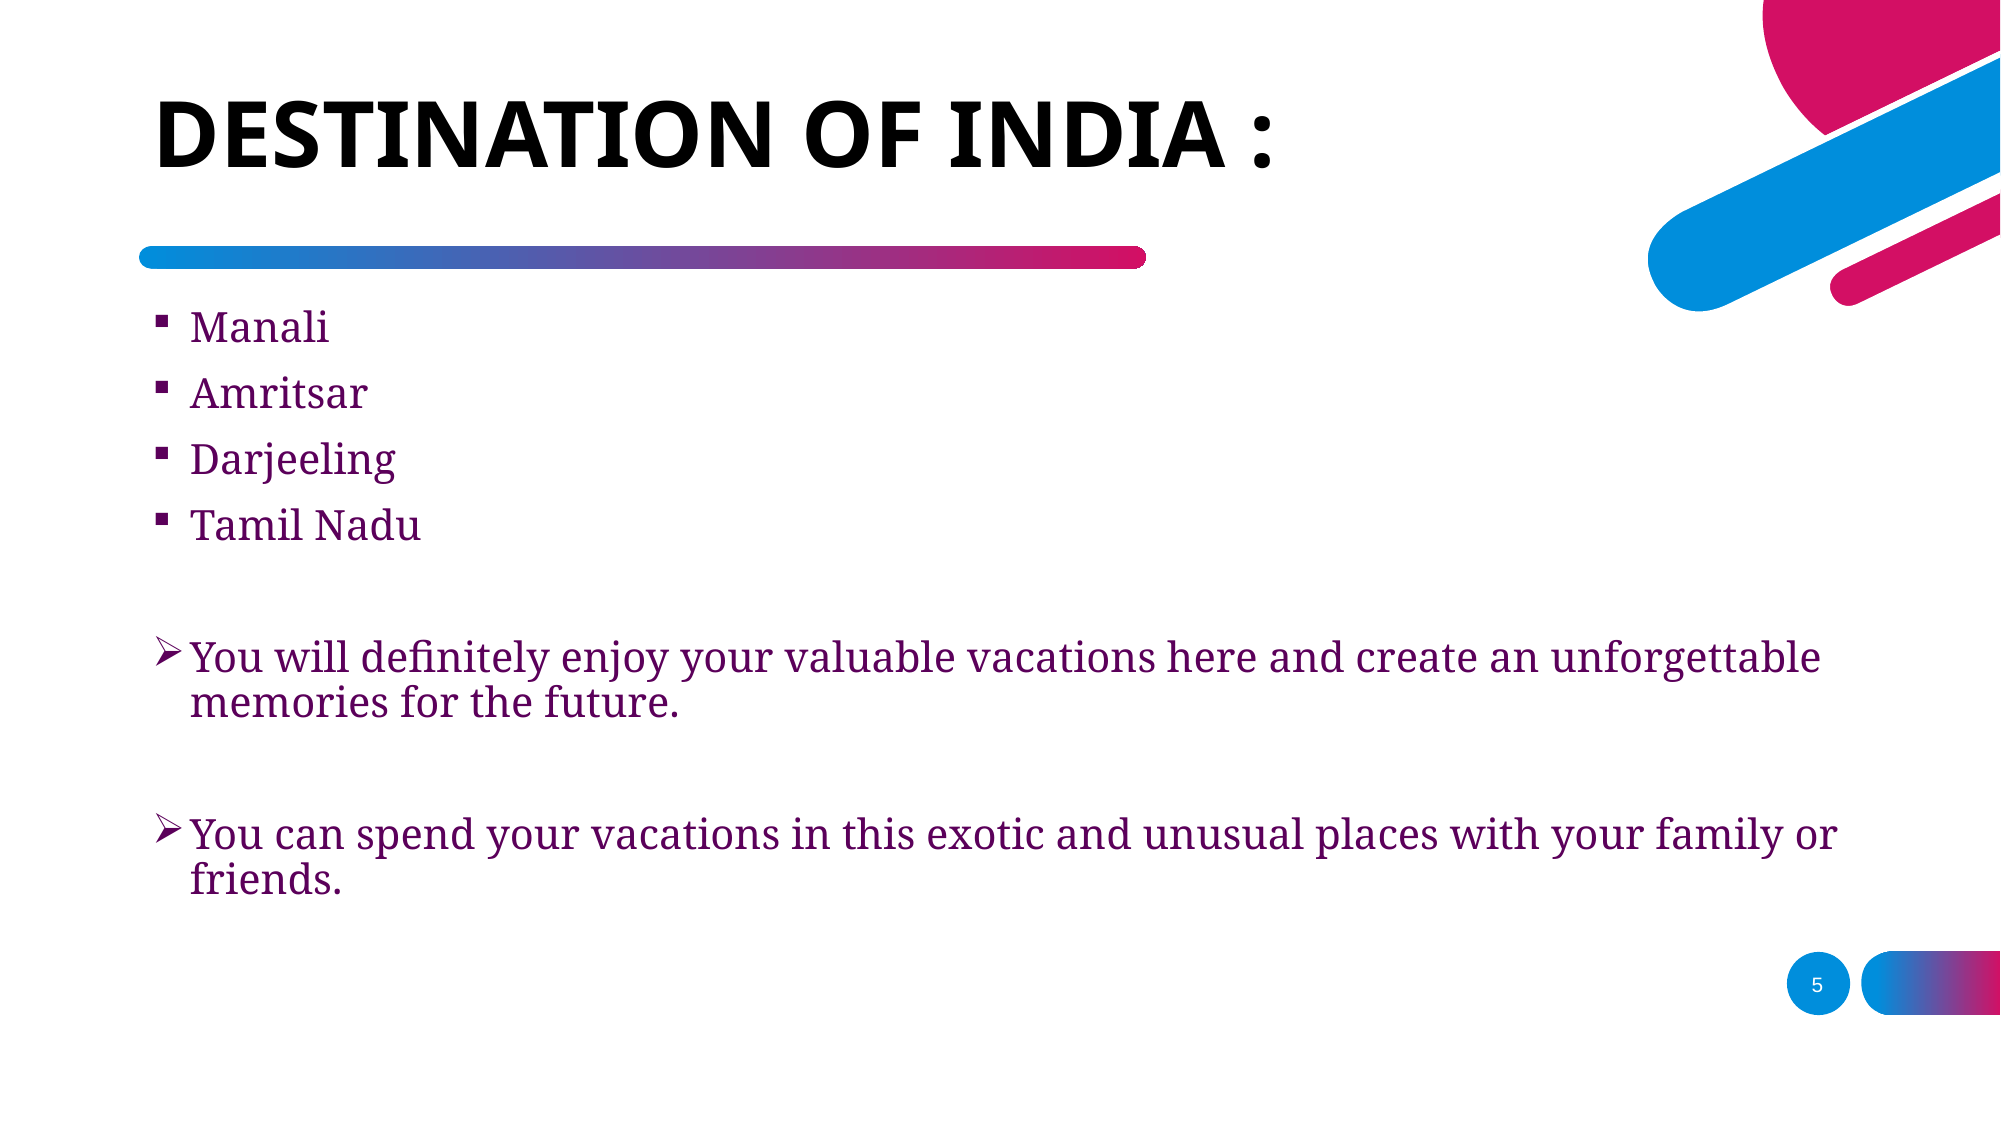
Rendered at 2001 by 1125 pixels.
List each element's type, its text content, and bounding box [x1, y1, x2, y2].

title DESTINATION OF INDIA : [137, 59, 1623, 215]
list Manali Amritsar Darjeeling Tamil Nadu You will definitely enjoy your valuable vacations here and create an unforgettable memories for the future. You can spend your vacations in this exotic and unusual places with your family or friends. [137, 299, 1863, 1014]
